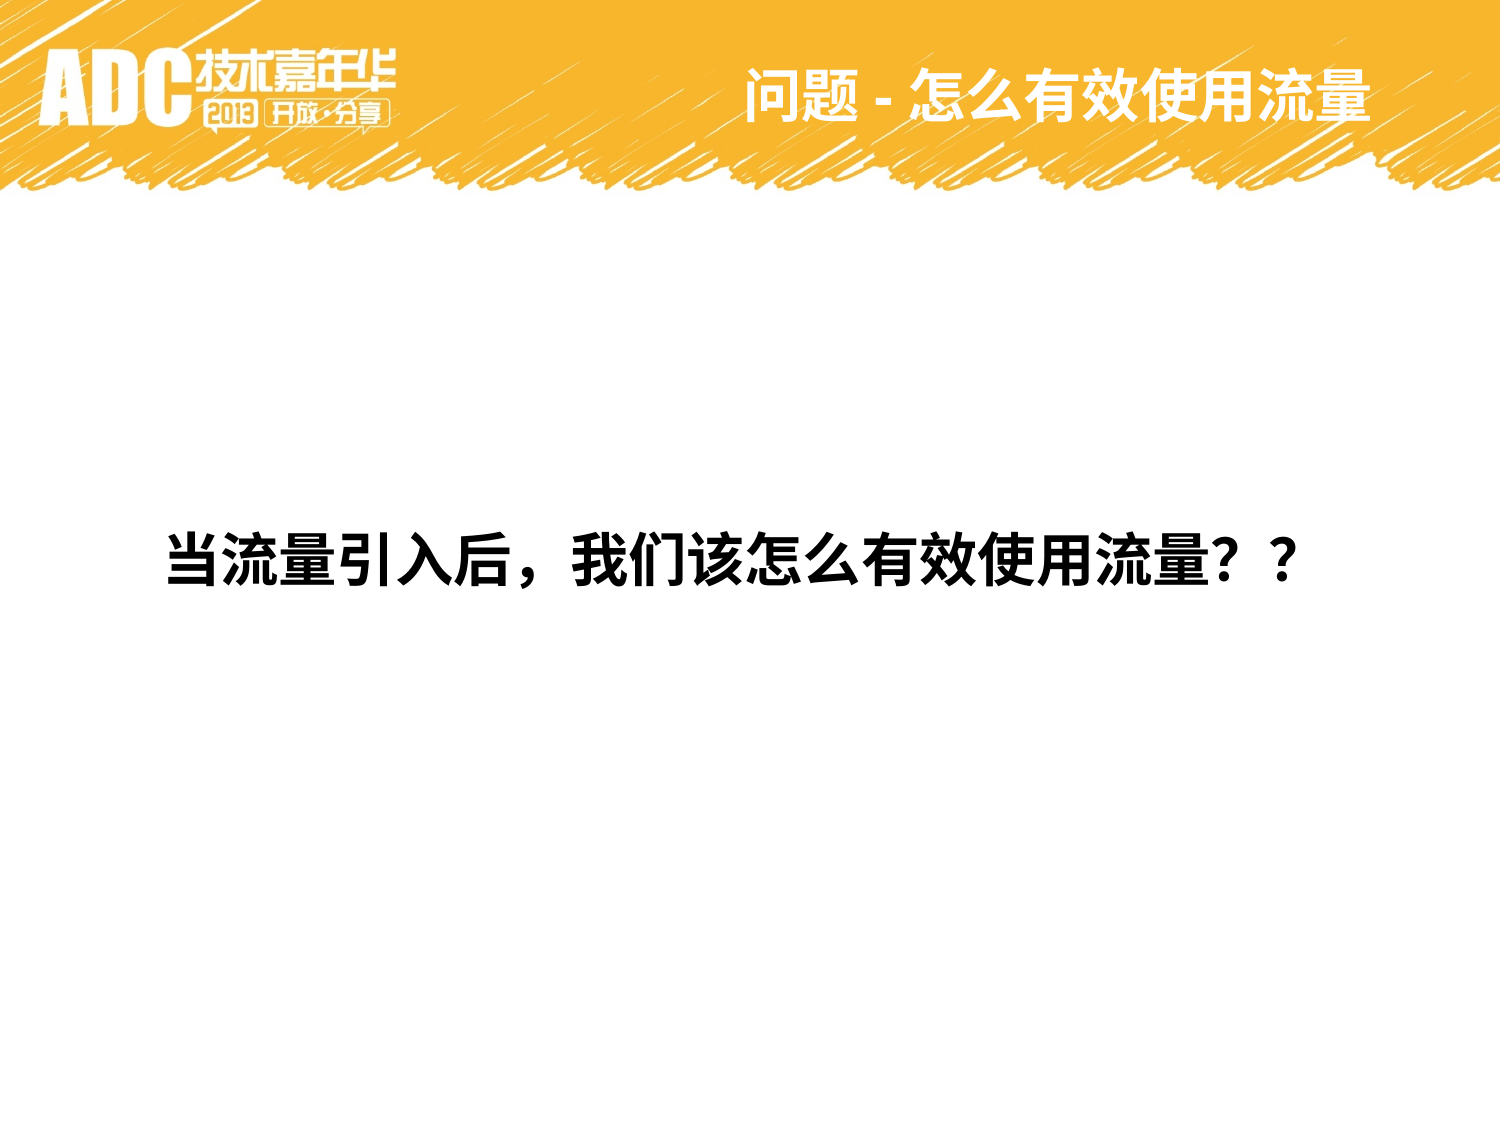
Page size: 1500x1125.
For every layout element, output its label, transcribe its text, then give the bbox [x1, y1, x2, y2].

picture [0, 0, 1500, 1125]
text_box 当流量引入后，我们该怎么有效使用流量？？ [147, 515, 1388, 600]
text_box 问题-怎么有效使用流量 [478, 51, 1388, 137]
